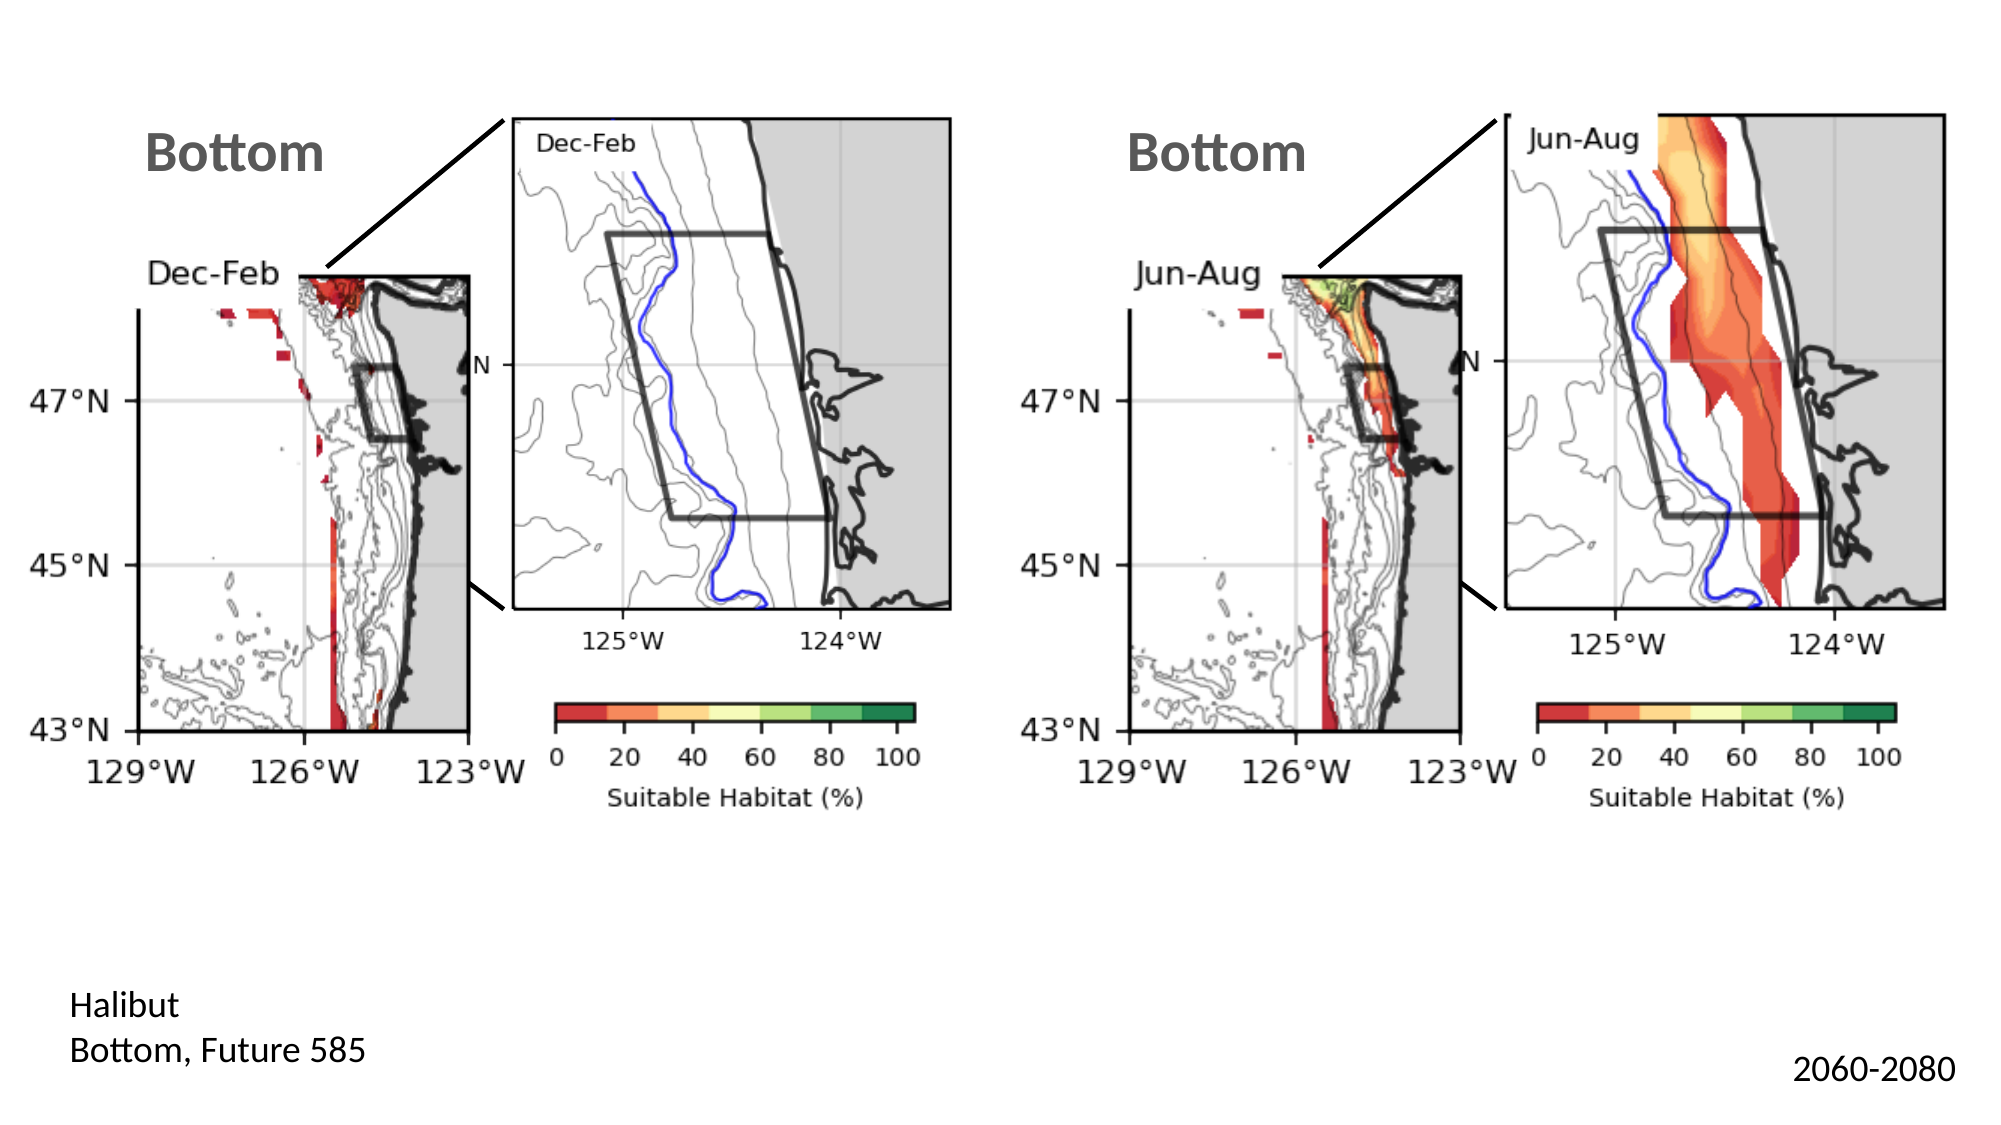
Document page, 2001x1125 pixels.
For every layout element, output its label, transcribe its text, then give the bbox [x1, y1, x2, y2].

text_box Halibut Bottom, Future 585 [54, 972, 382, 1078]
text_box 2060-2080 [1777, 1037, 1971, 1097]
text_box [988, 20, 2000, 821]
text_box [0, 29, 988, 821]
